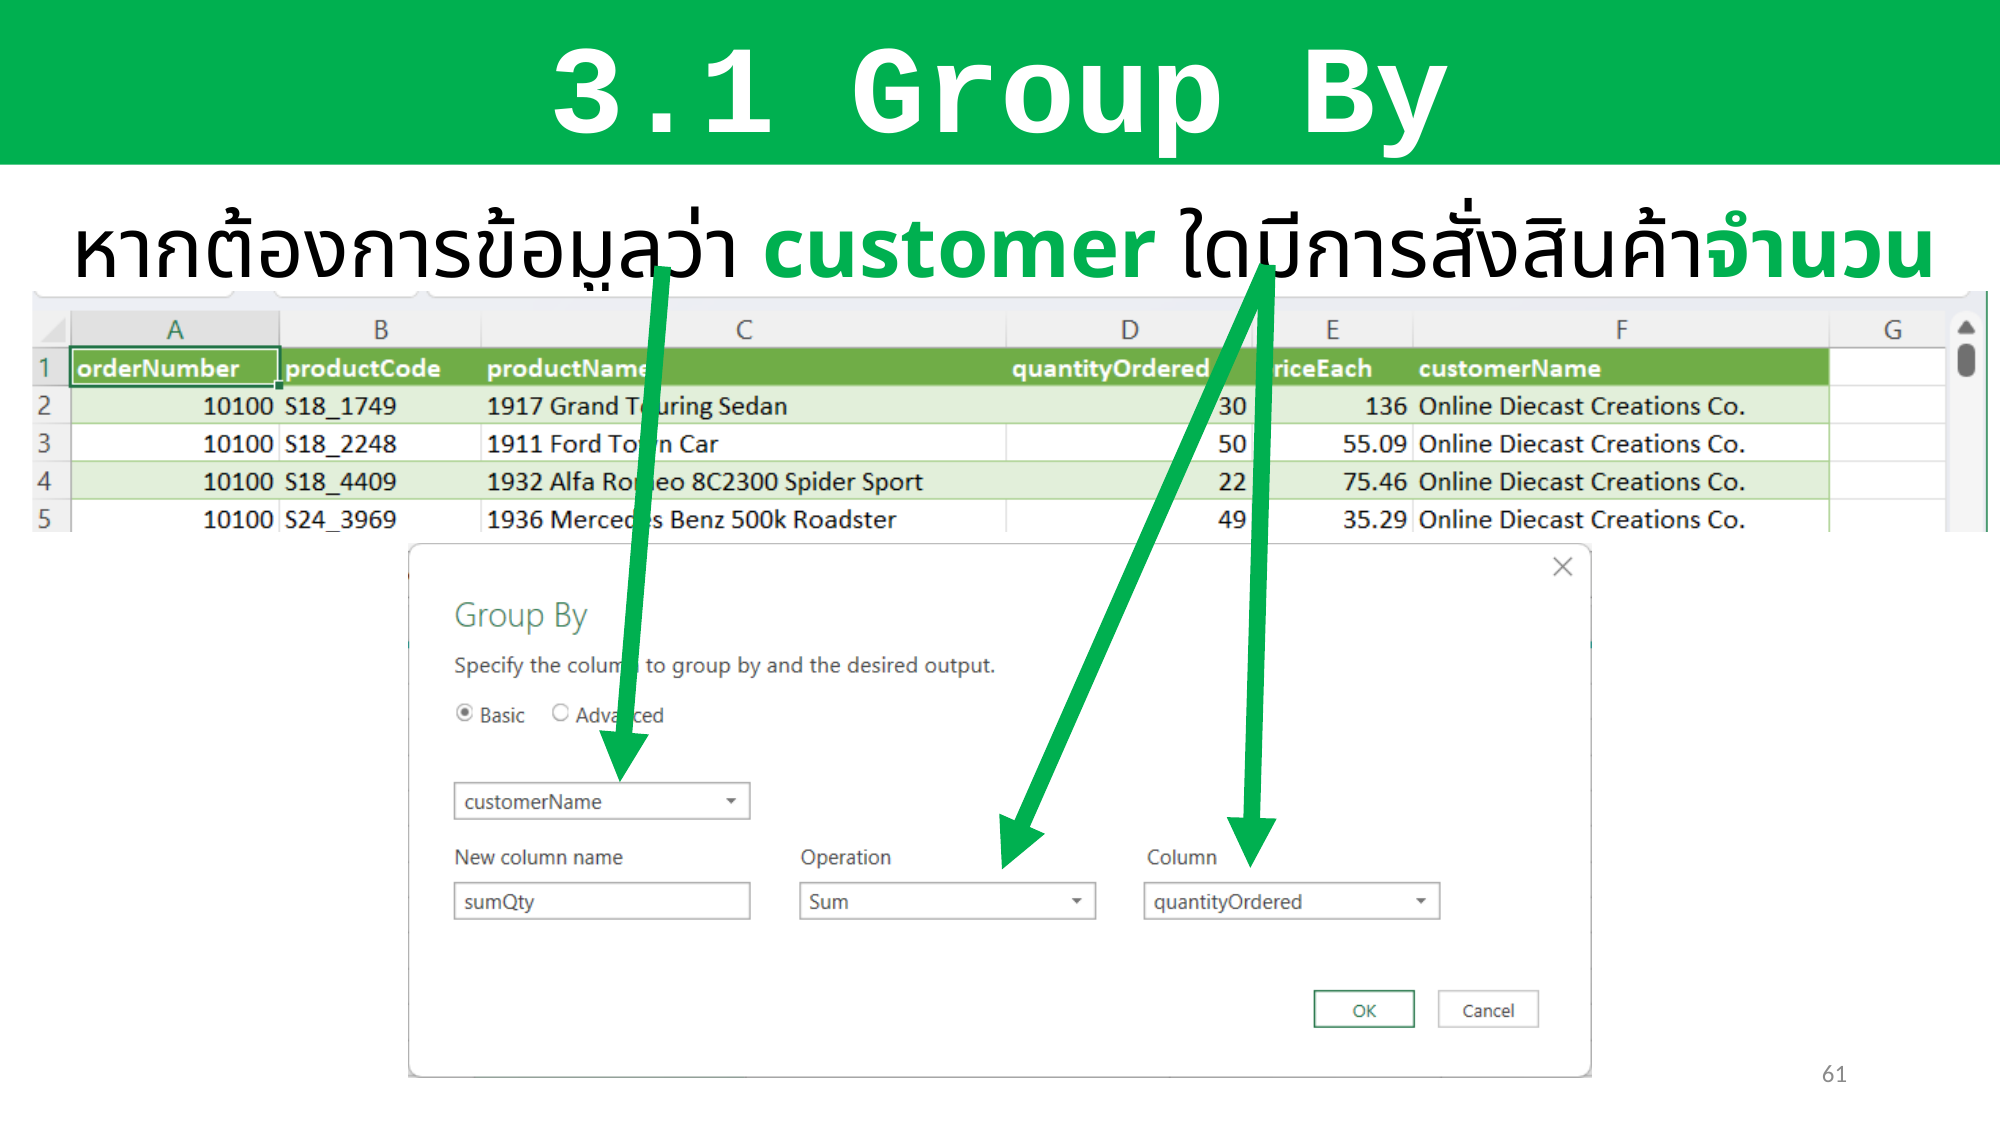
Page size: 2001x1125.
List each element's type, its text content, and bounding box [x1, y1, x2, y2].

picture [1268, 290, 1988, 532]
picture [663, 290, 1001, 532]
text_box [619, 266, 663, 783]
picture [32, 290, 619, 532]
slide_number 61 [1412, 1042, 1863, 1103]
picture [408, 543, 1592, 1078]
text_box หากต้องการข้อมูลว่า customer ใดมีการสั่งสินค้าจำนวนชิ้นมากที่สุด ทำอย่างไร [56, 187, 1988, 290]
text_box 3.1 Group By [0, 0, 2000, 165]
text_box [1001, 266, 1268, 870]
